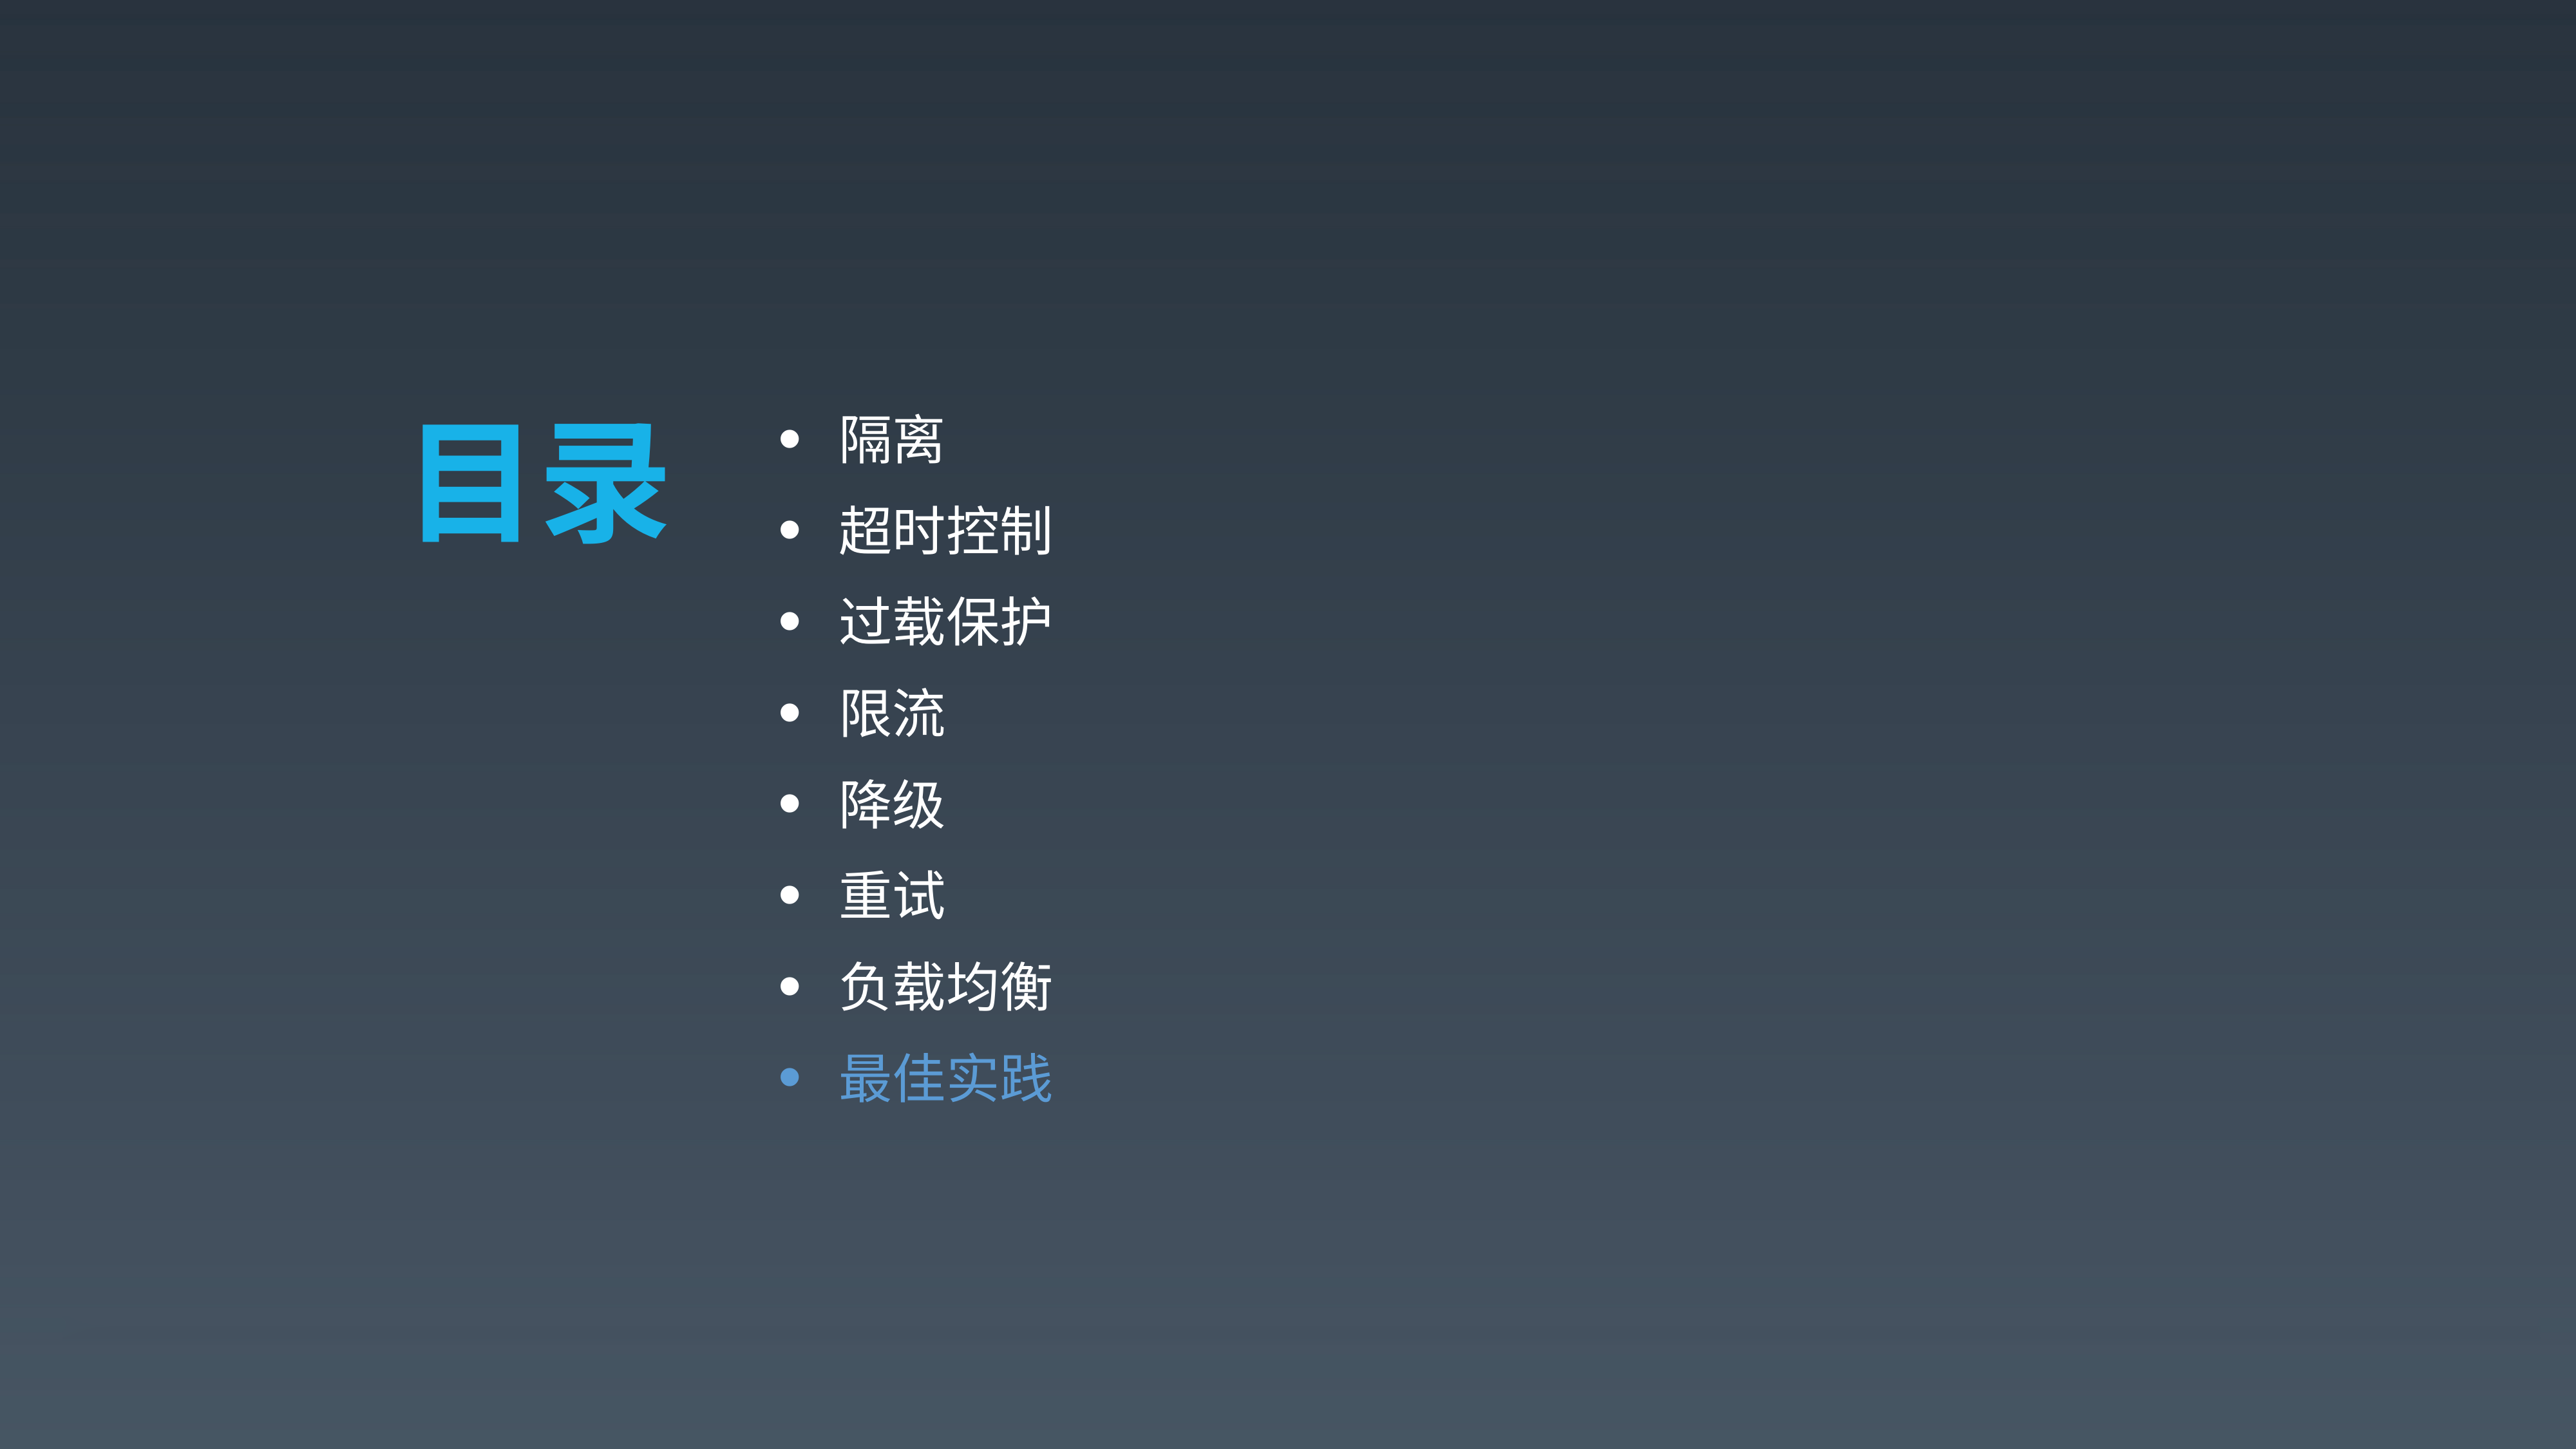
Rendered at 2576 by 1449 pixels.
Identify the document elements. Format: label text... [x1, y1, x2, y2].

picture [0, 0, 2576, 1449]
list 隔离 超时控制 过载保护 限流 降级 重试 负载均衡 最佳实践 [773, 400, 2320, 1224]
